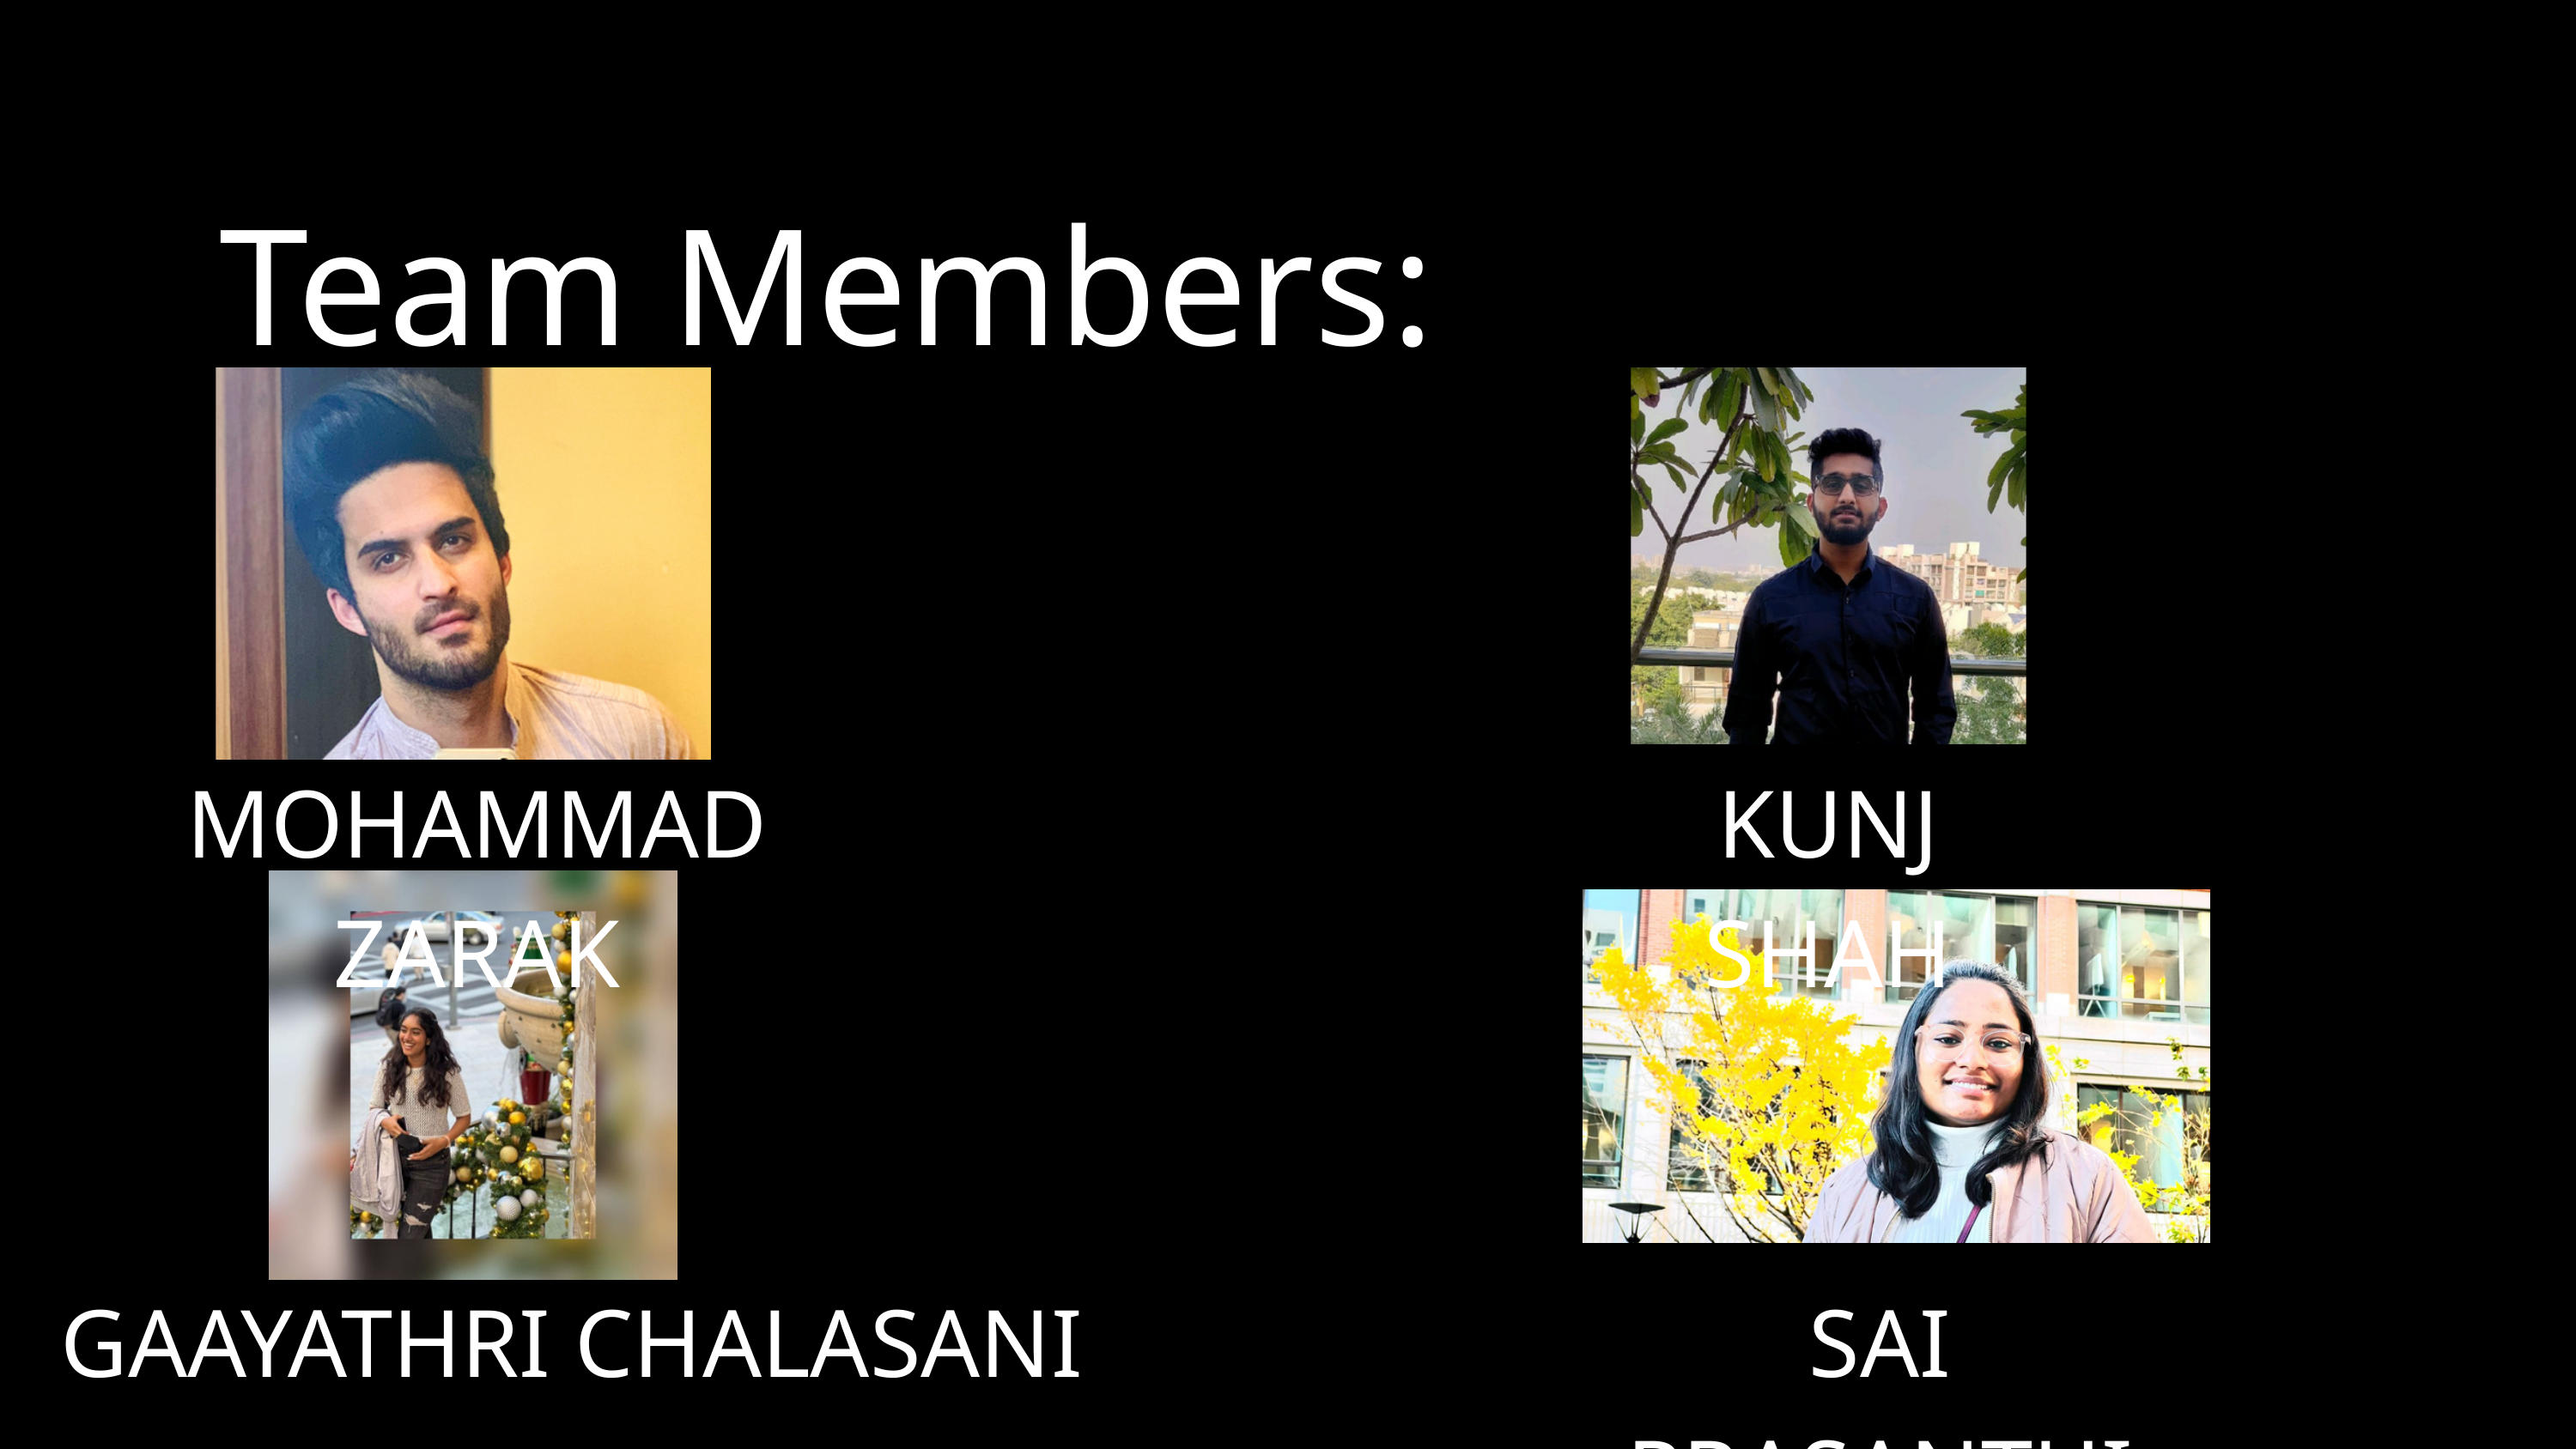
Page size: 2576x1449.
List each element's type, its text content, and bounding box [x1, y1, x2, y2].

text_box Team Members: [164, 152, 1490, 378]
text_box KUNJ SHAH [1583, 746, 2075, 889]
text_box GAAYATHRI CHALASANI [33, 1265, 1111, 1397]
text_box MOHAMMAD ZARAK [33, 746, 921, 1007]
picture [216, 367, 712, 761]
picture [1631, 367, 2026, 744]
text_box SAI PRASANTHI [1551, 1265, 2209, 1449]
picture [1583, 889, 2210, 1243]
picture [269, 870, 678, 1280]
